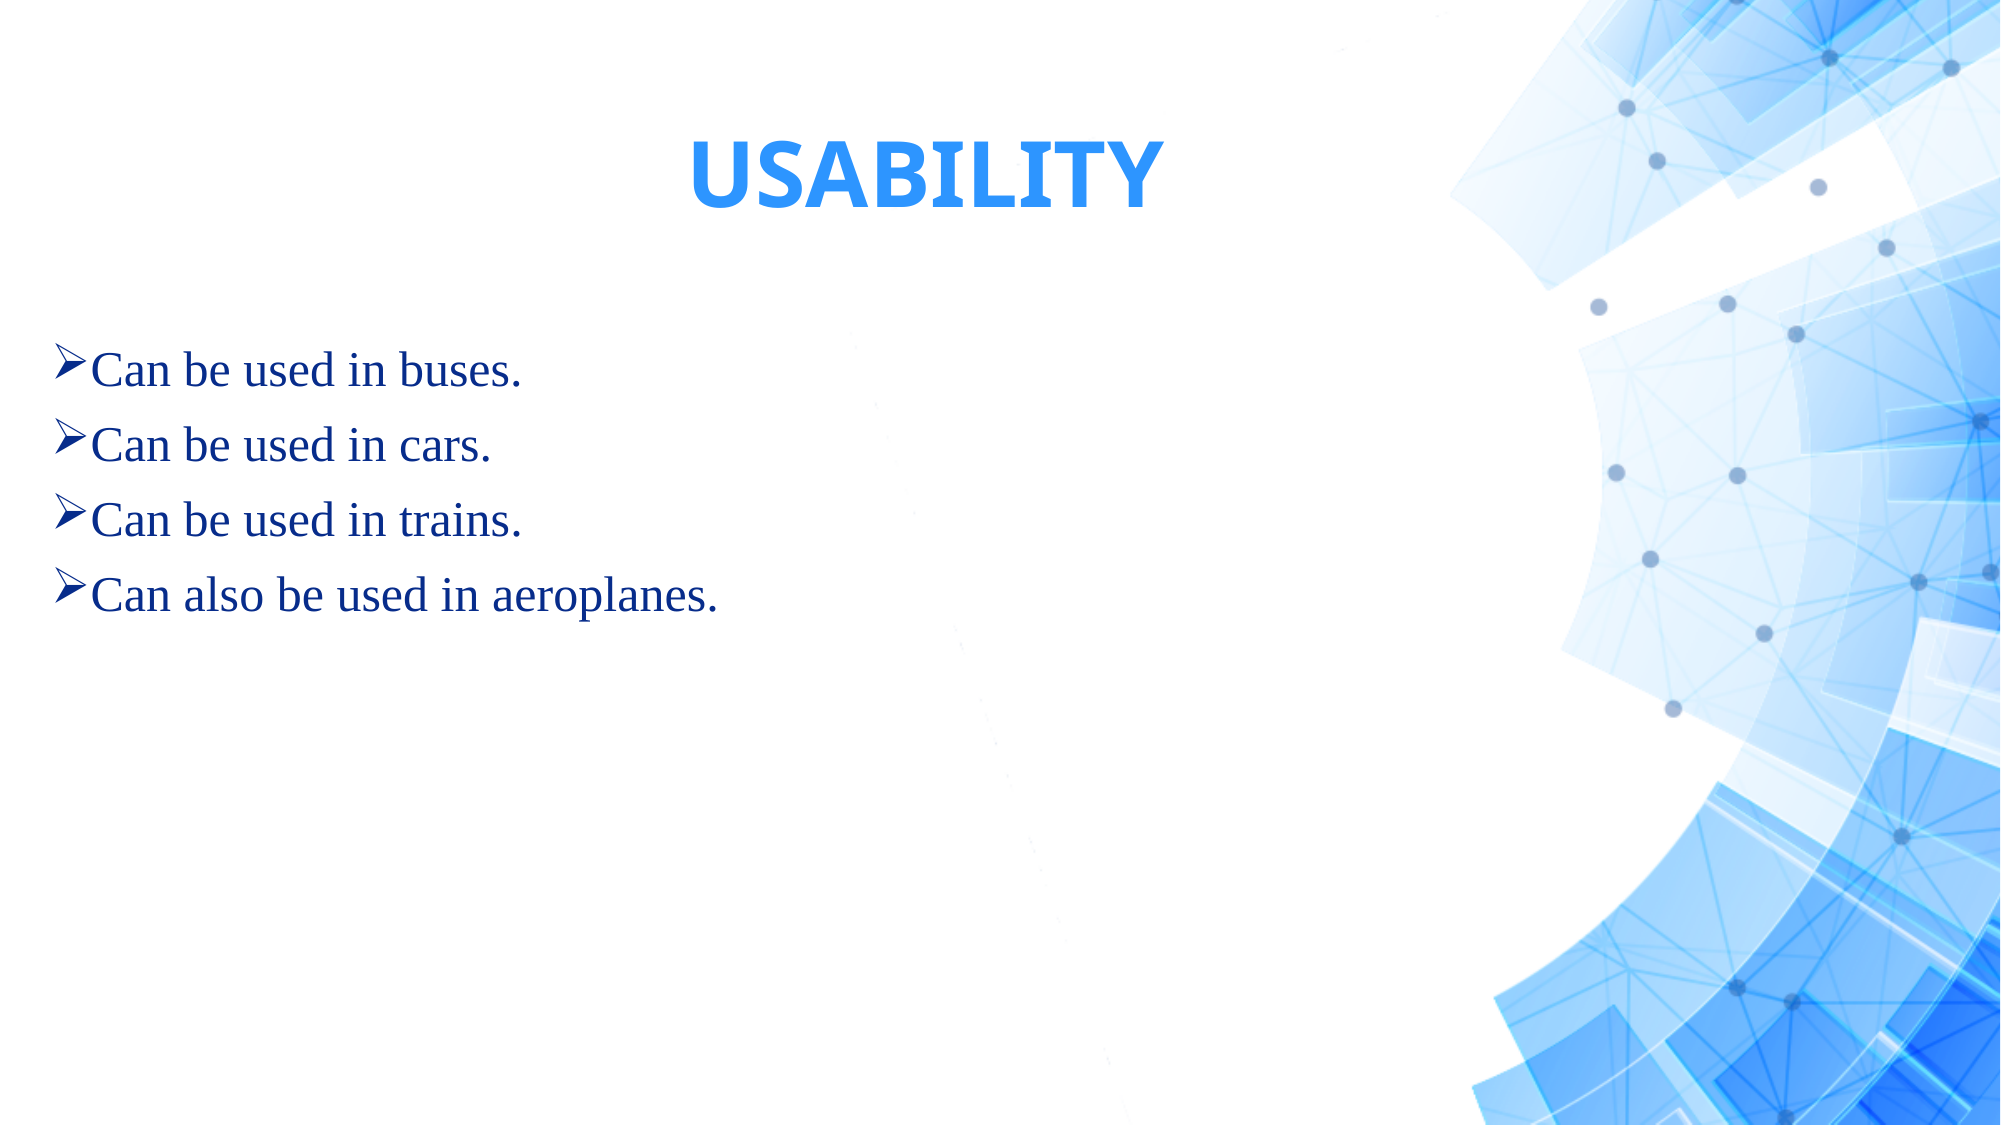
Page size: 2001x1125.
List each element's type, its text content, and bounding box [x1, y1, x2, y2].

title USABILITY [35, 68, 1815, 287]
picture [0, 0, 2001, 1125]
list Can be used in buses. Can be used in cars. Can be used in trains. Can also be used in aeroplanes. [35, 336, 1451, 1056]
